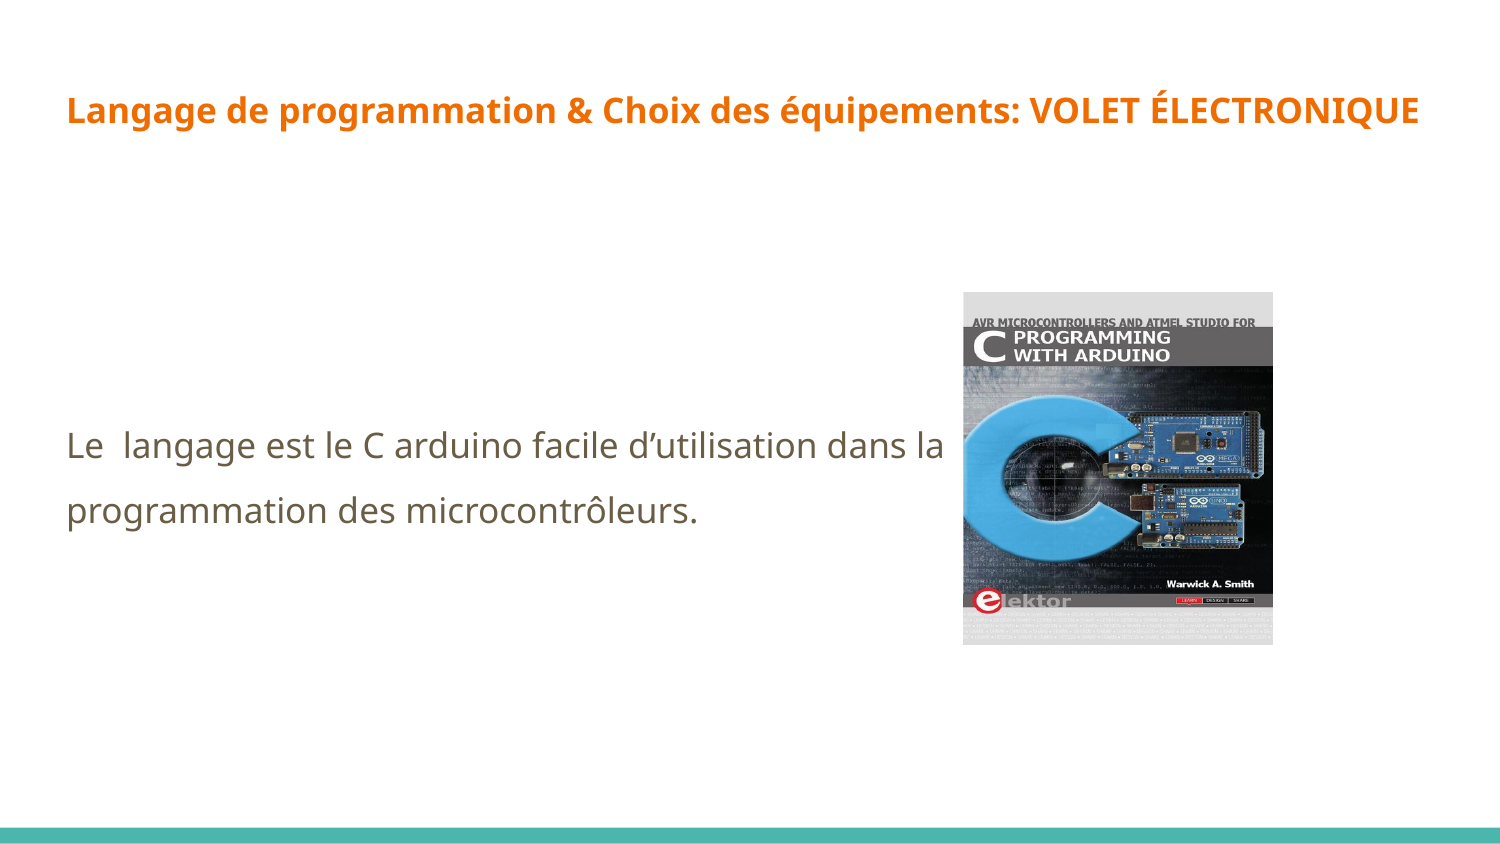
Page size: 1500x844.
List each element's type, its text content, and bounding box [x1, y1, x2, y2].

list Le langage est le C arduino facile d’utilisation dans la programmation des microcontrôleurs. [51, 207, 1449, 750]
title Langage de programmation & Choix des équipements: VOLET ÉLECTRONIQUE [51, 72, 1449, 189]
picture [963, 292, 1274, 645]
